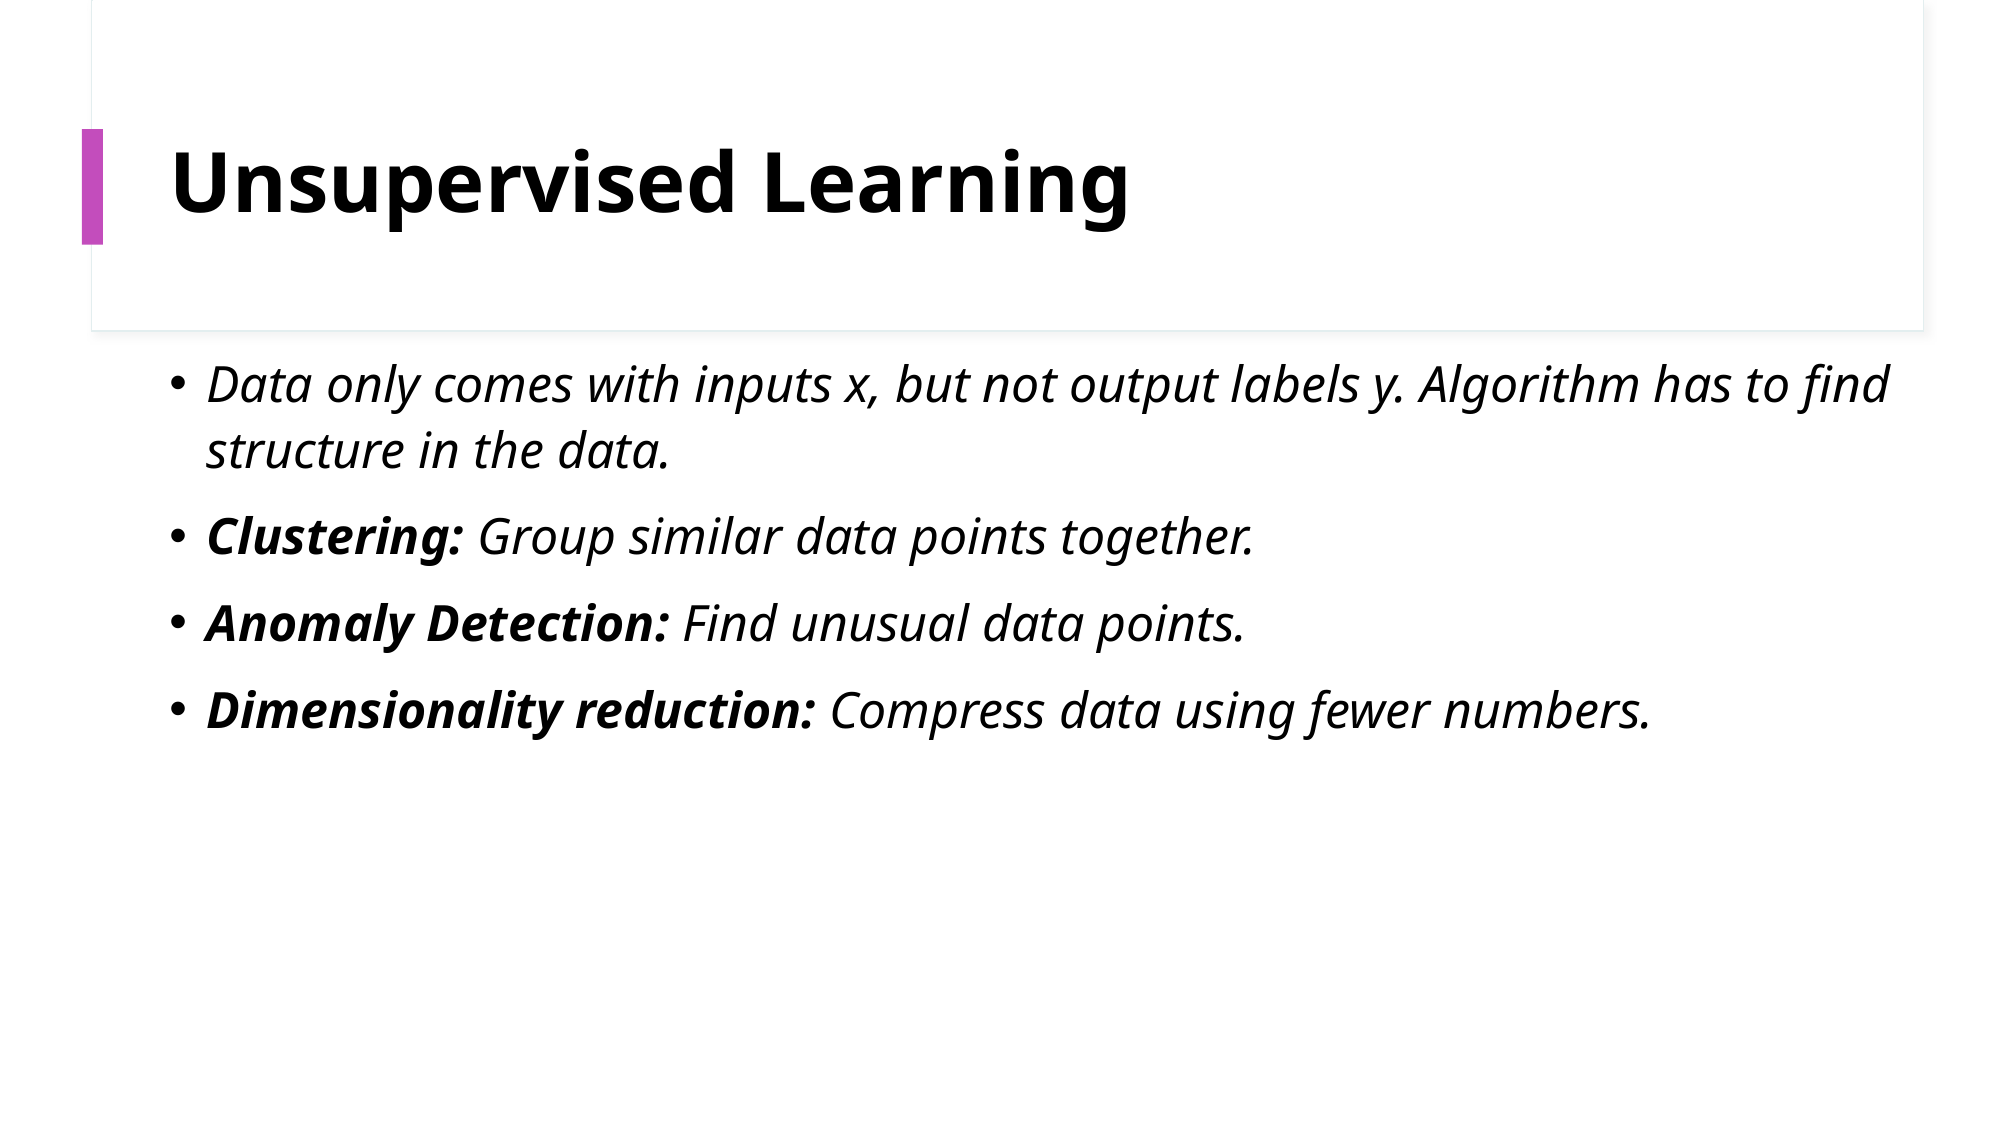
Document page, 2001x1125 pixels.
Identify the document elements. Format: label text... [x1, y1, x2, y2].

title Unsupervised Learning [154, 90, 1851, 282]
list Data only comes with inputs x, but not output labels y. Algorithm has to find structure in the data. Clustering: Group similar data points together. Anomaly Detection: Find unusual data points. Dimensionality reduction: Compress data using fewer numbers. [154, 338, 1960, 1085]
